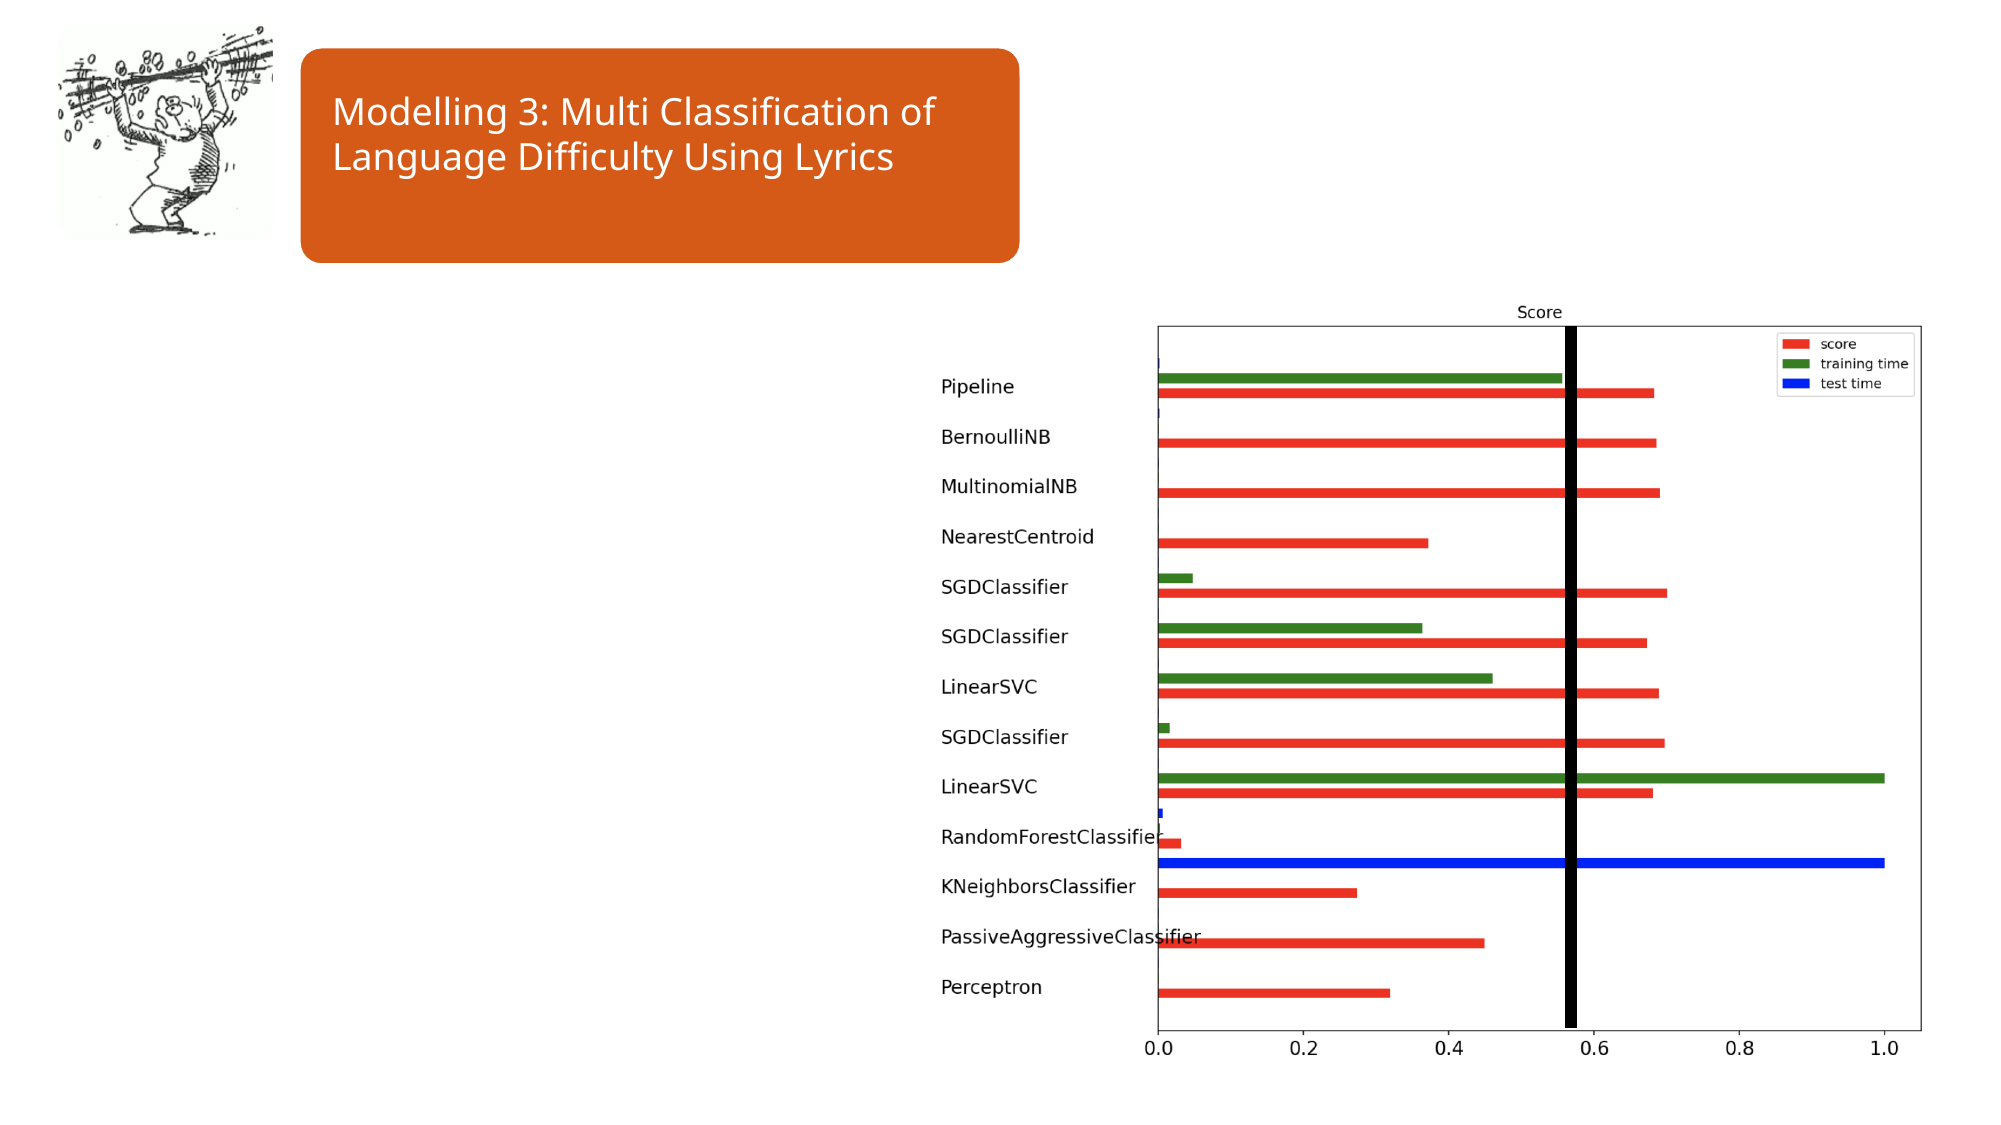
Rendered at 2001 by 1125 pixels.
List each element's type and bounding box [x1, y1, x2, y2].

text_box [299, 47, 1021, 265]
picture [923, 272, 1942, 1072]
text_box [56, 21, 276, 241]
